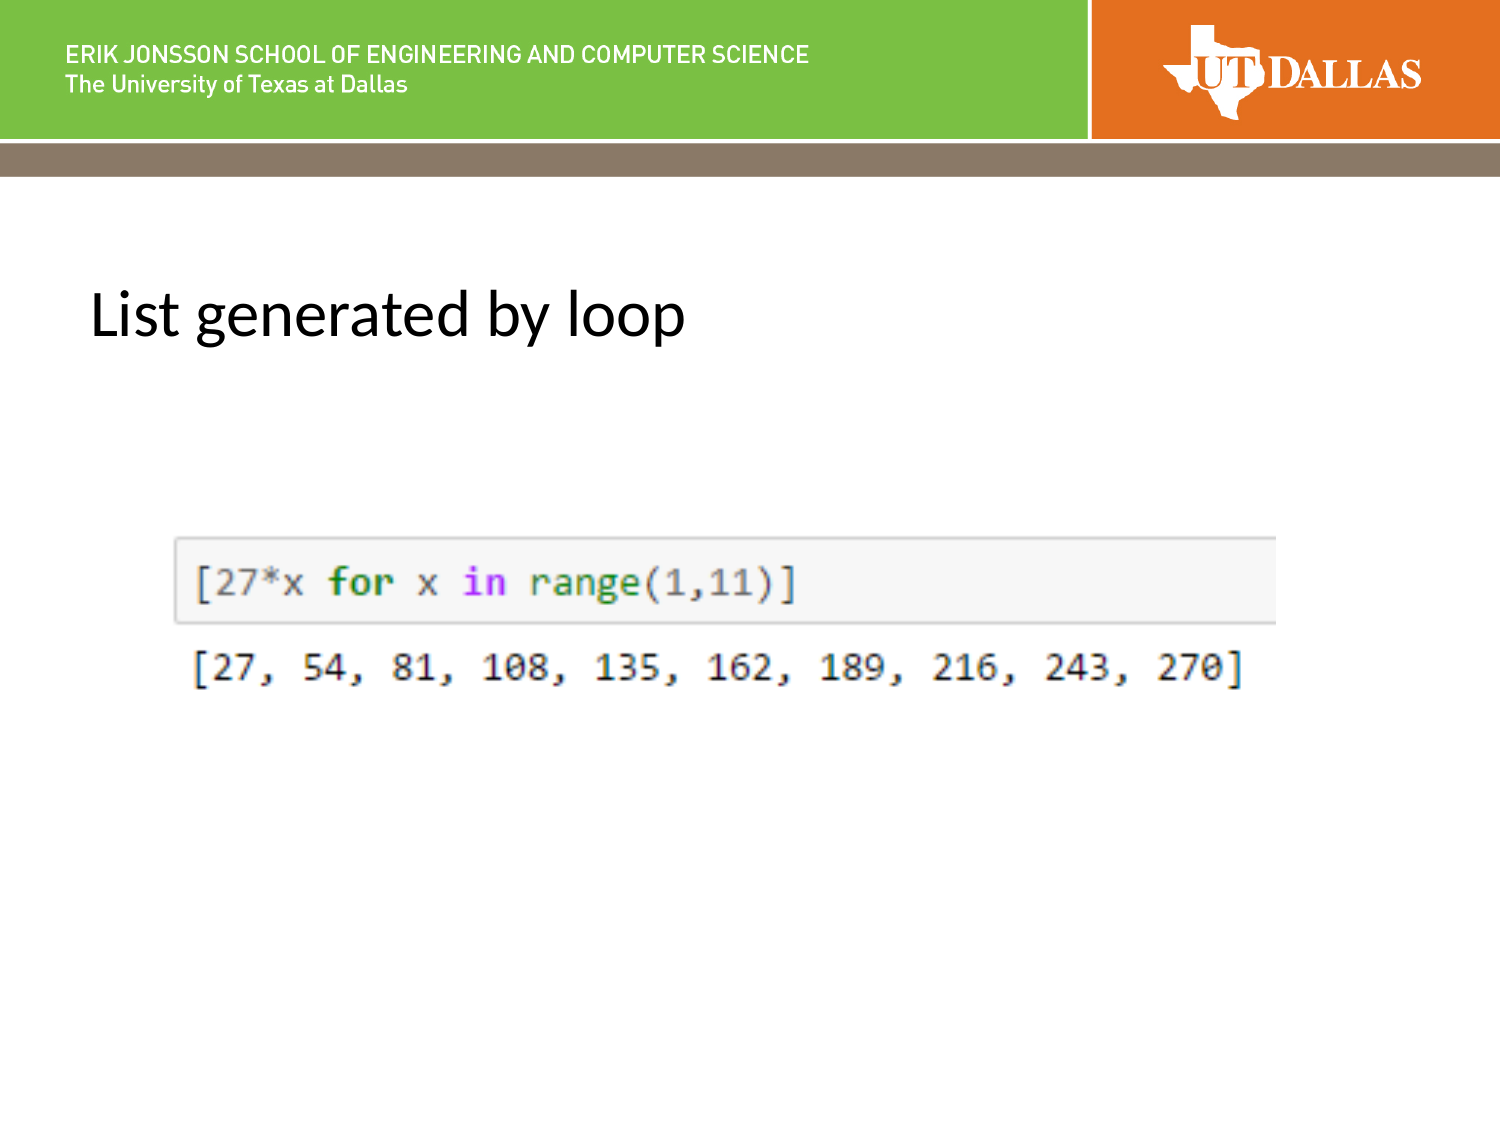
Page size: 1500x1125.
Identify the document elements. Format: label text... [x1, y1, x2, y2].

picture [169, 520, 1276, 725]
picture [0, 0, 1500, 1125]
list List generated by loop [75, 262, 1425, 1125]
